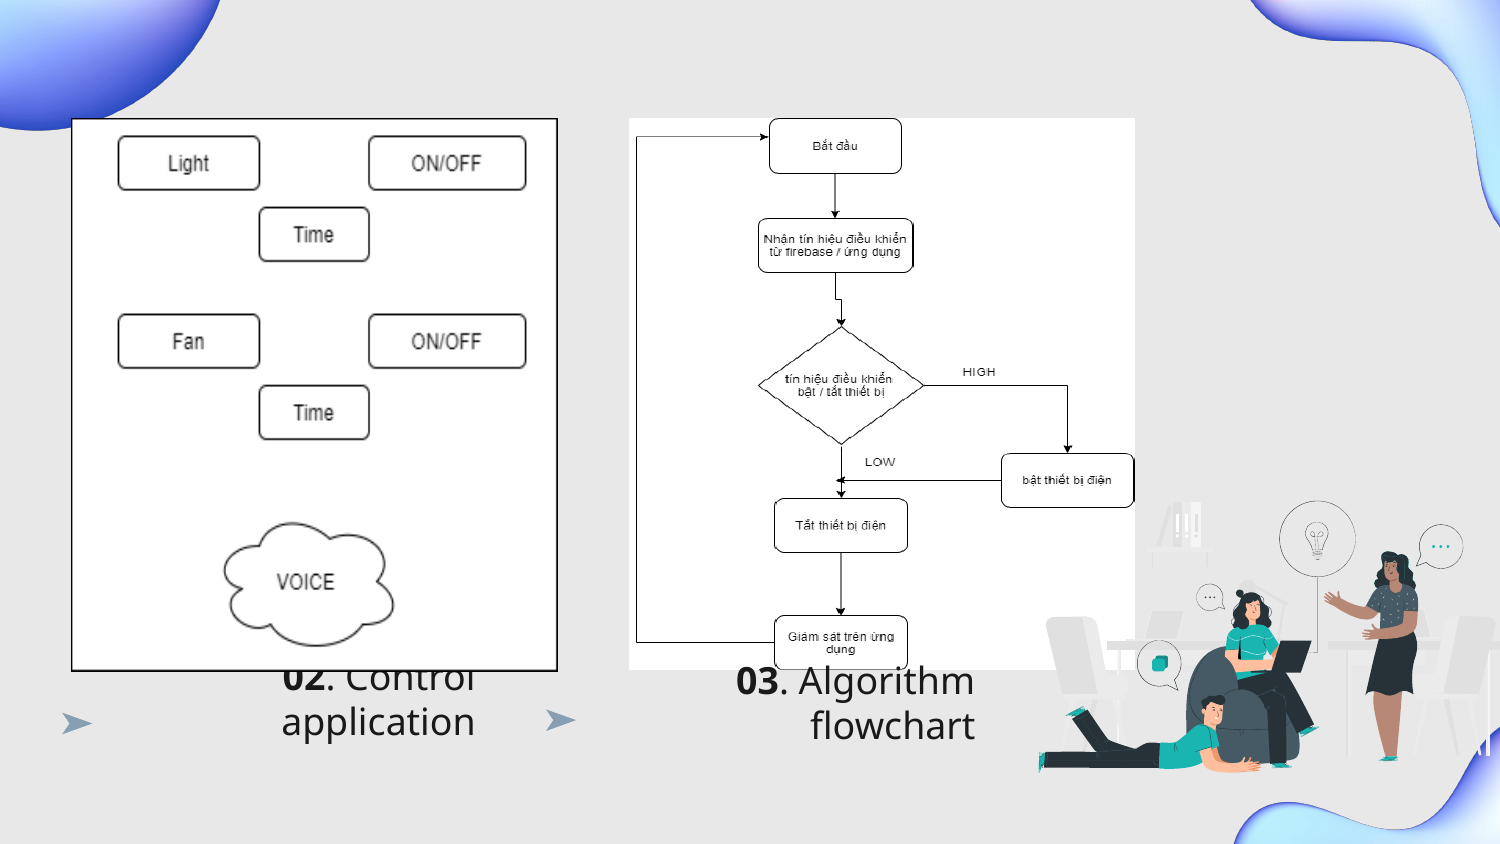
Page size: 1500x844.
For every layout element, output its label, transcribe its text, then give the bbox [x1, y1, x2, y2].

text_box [1037, 500, 1500, 774]
picture [1229, 0, 1500, 318]
text_box 02. Control application [151, 706, 491, 758]
text_box [62, 712, 93, 735]
picture [1201, 774, 1500, 844]
text_box 03. Algorithm flowchart [599, 710, 991, 762]
text_box [546, 709, 577, 731]
picture [628, 118, 1135, 670]
picture [0, 0, 558, 672]
